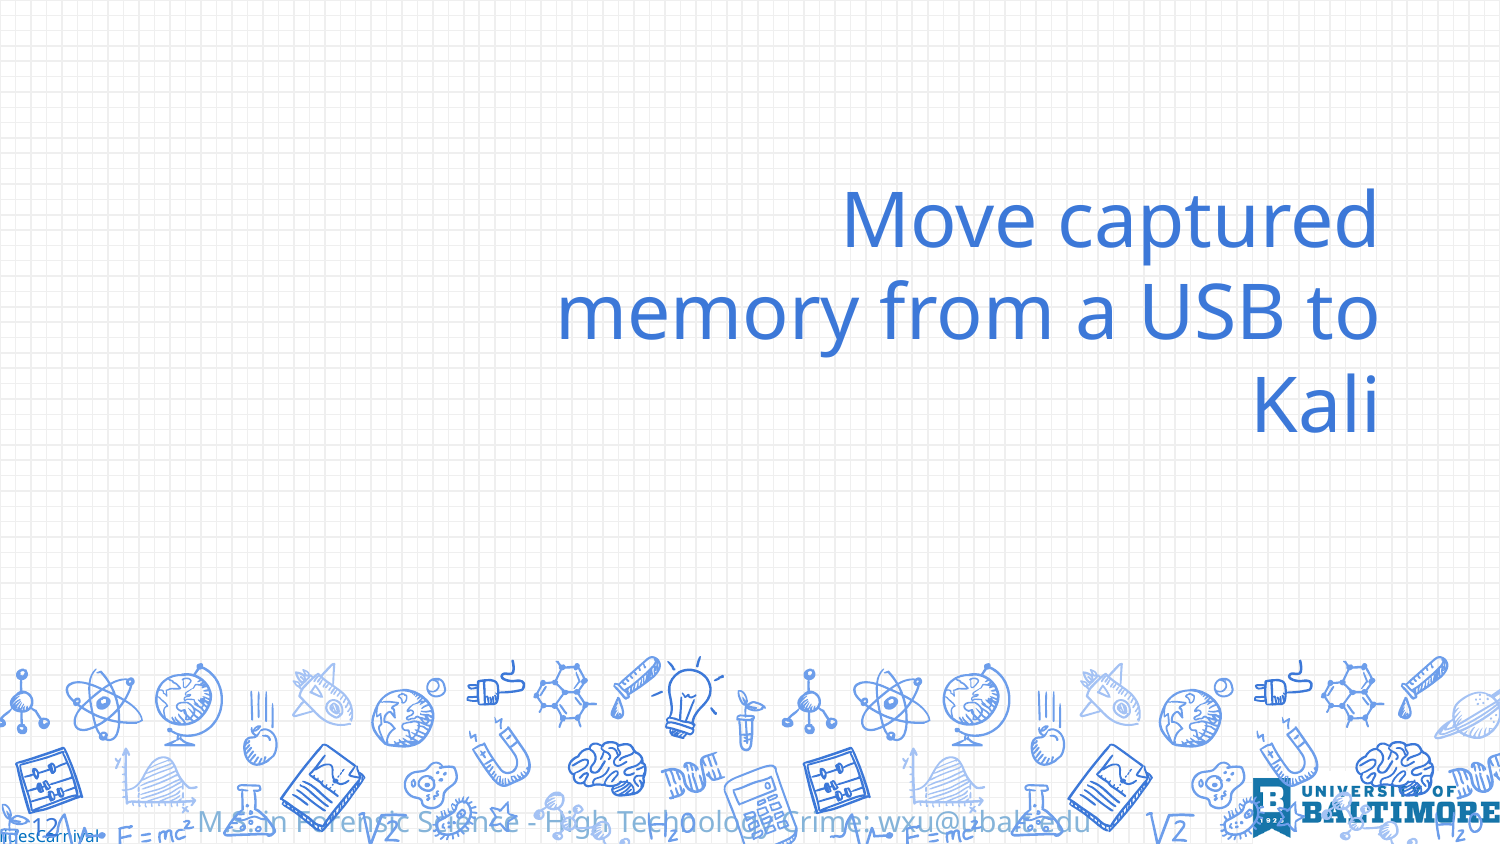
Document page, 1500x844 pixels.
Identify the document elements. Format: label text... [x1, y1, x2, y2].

picture [1394, 771, 1431, 791]
picture [1479, 779, 1483, 790]
title Move captured memory from a USB to Kali [526, 272, 1397, 463]
picture [1471, 771, 1479, 786]
picture [1363, 771, 1393, 785]
picture [1282, 807, 1299, 827]
picture [1253, 804, 1257, 821]
slide_number 12 [0, 796, 91, 844]
picture [1354, 819, 1361, 827]
picture [1423, 777, 1429, 784]
picture [1382, 771, 1399, 783]
picture [1388, 823, 1396, 835]
picture [1342, 796, 1349, 806]
picture [1283, 771, 1308, 783]
picture [1481, 771, 1489, 788]
picture [1253, 771, 1500, 844]
